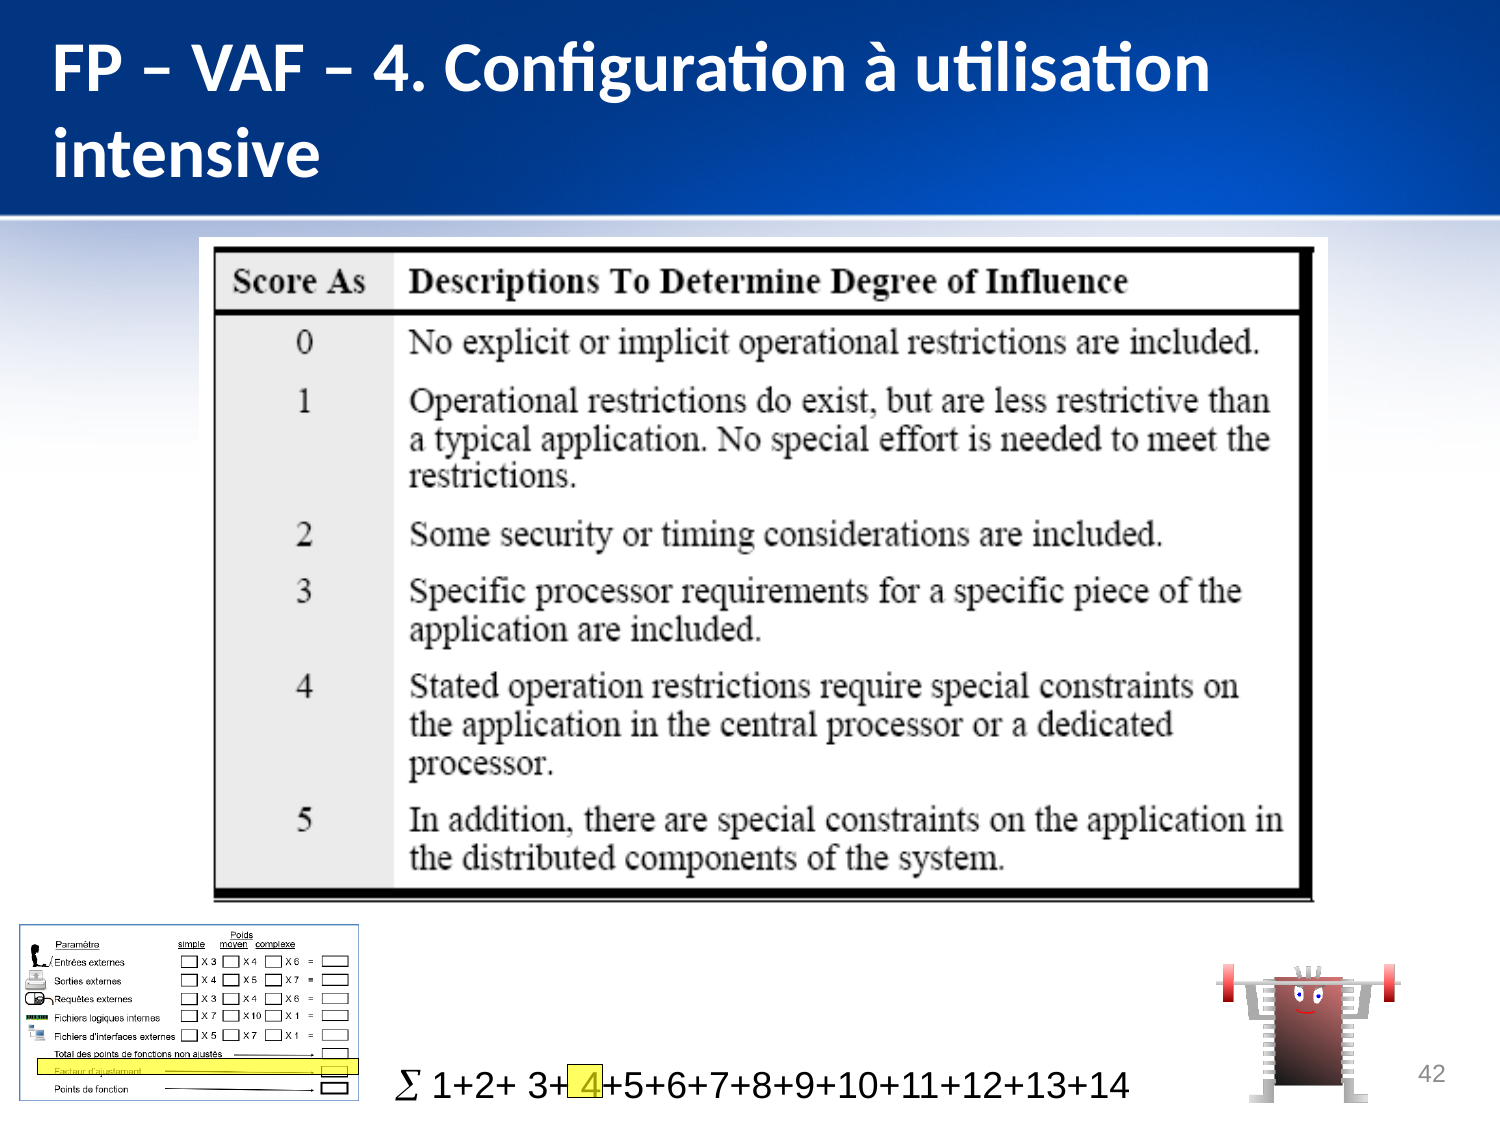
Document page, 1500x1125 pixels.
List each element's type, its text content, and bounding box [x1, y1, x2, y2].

text_box [565, 1062, 604, 1100]
slide_number 42 [1405, 1042, 1462, 1103]
text_box  1+2+ 3+ 4+5+6+7+8+9+10+11+12+13+14 [380, 1053, 1146, 1113]
slide_number 42 [1111, 1042, 1211, 1103]
title FP – VAF – 4. Configuration à utilisation intensive [37, 12, 1462, 200]
picture [0, 0, 1500, 1125]
